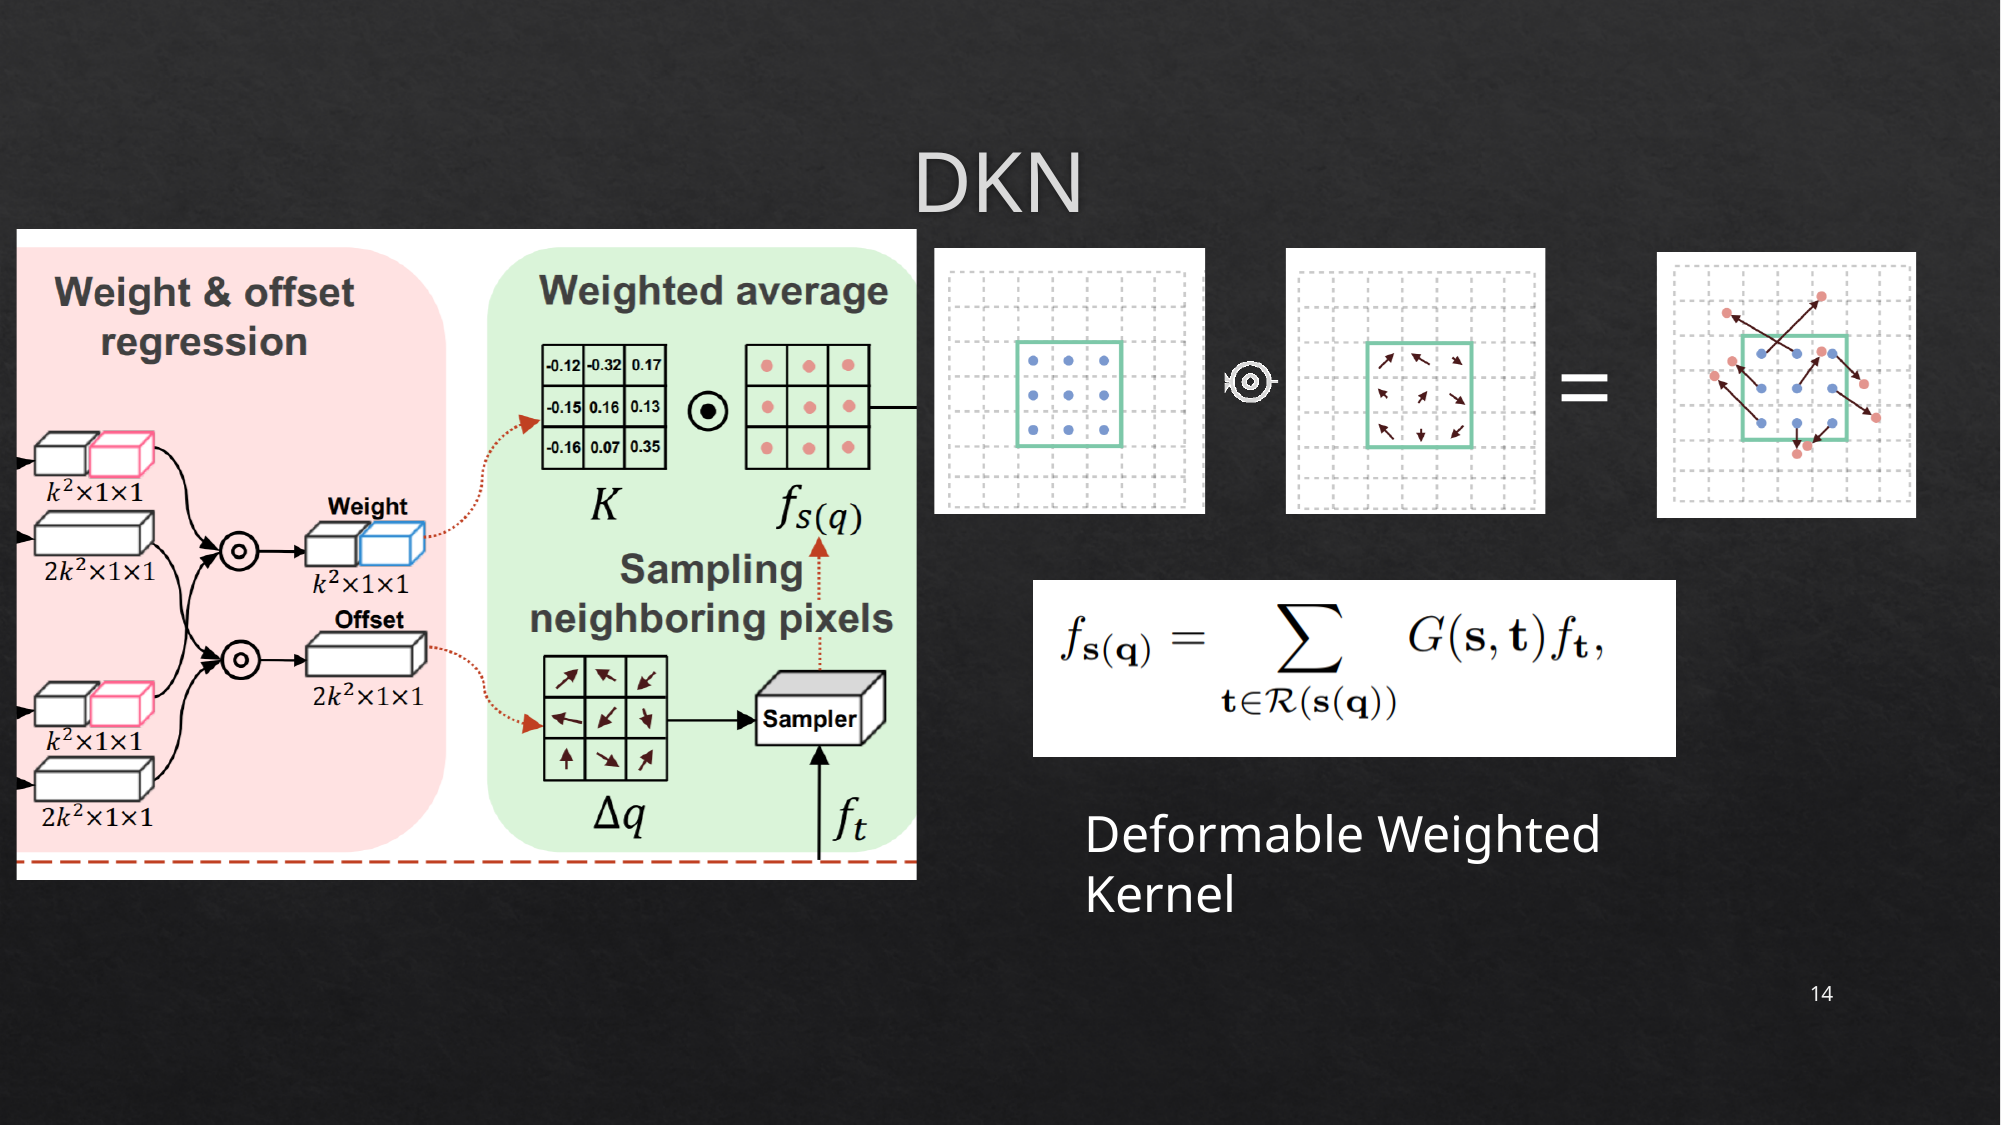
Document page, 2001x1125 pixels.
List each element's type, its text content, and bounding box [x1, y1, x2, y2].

picture [934, 248, 1206, 514]
picture [16, 228, 917, 880]
picture [1656, 251, 1917, 518]
text_box Deformable Weighted Kernel [1069, 795, 1770, 931]
picture [1224, 359, 1279, 421]
picture [1033, 580, 1676, 757]
picture [1285, 248, 1546, 514]
title DKN [149, 99, 1849, 260]
text_box = [1554, 316, 1648, 452]
slide_number 14 [1724, 965, 1849, 1025]
